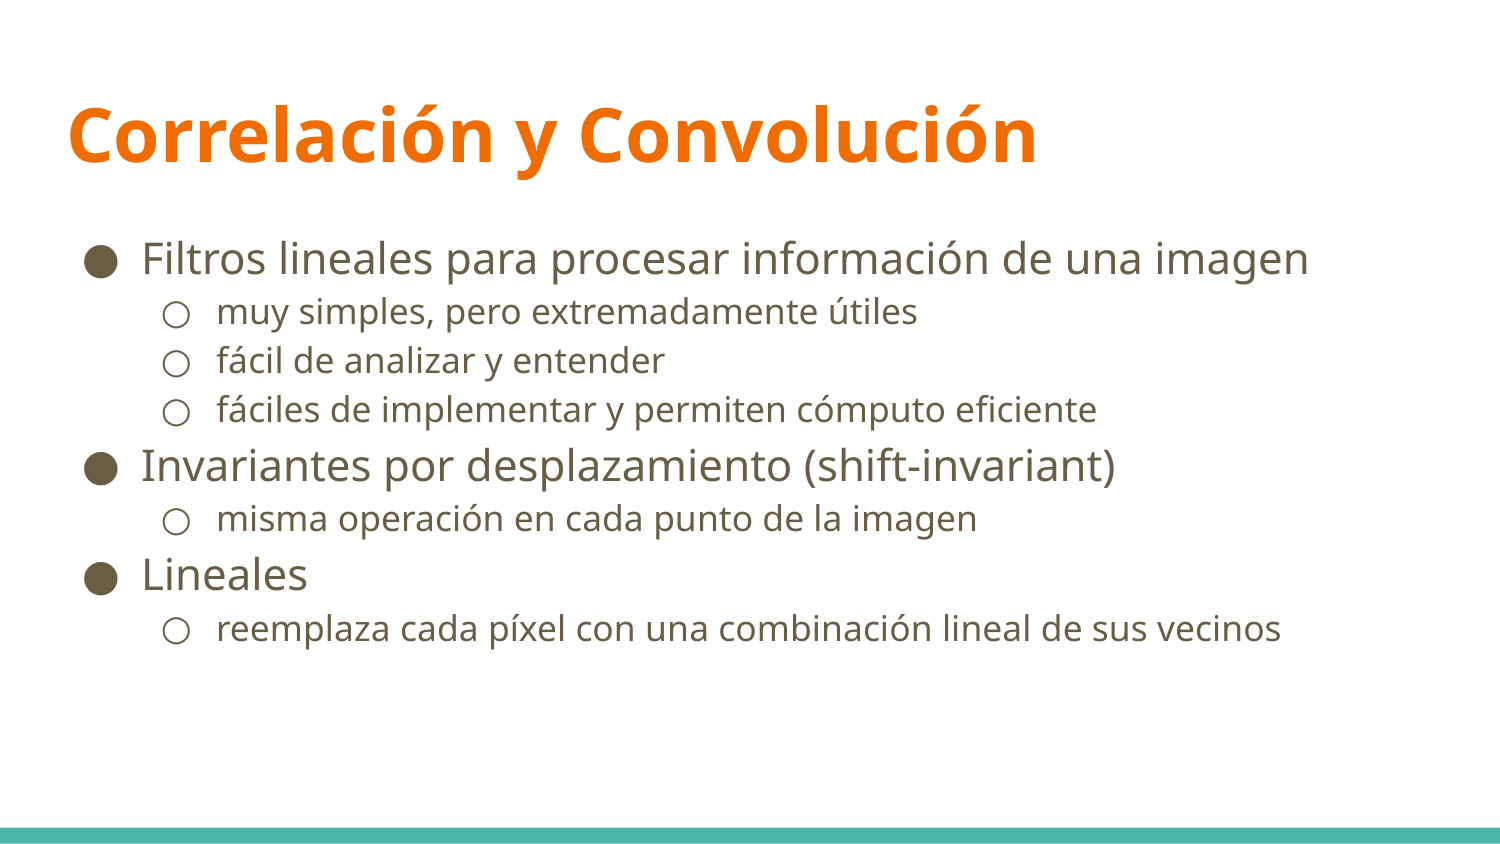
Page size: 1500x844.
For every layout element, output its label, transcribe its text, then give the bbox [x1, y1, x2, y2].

title Correlación y Convolución [51, 72, 1449, 189]
list Filtros lineales para procesar información de una imagen muy simples, pero extremadamente útiles fácil de analizar y entender fáciles de implementar y permiten cómputo eficiente Invariantes por desplazamiento (shift-invariant) misma operación en cada punto de la imagen Lineales reemplaza cada píxel con una combinación lineal de sus vecinos [51, 207, 1449, 750]
